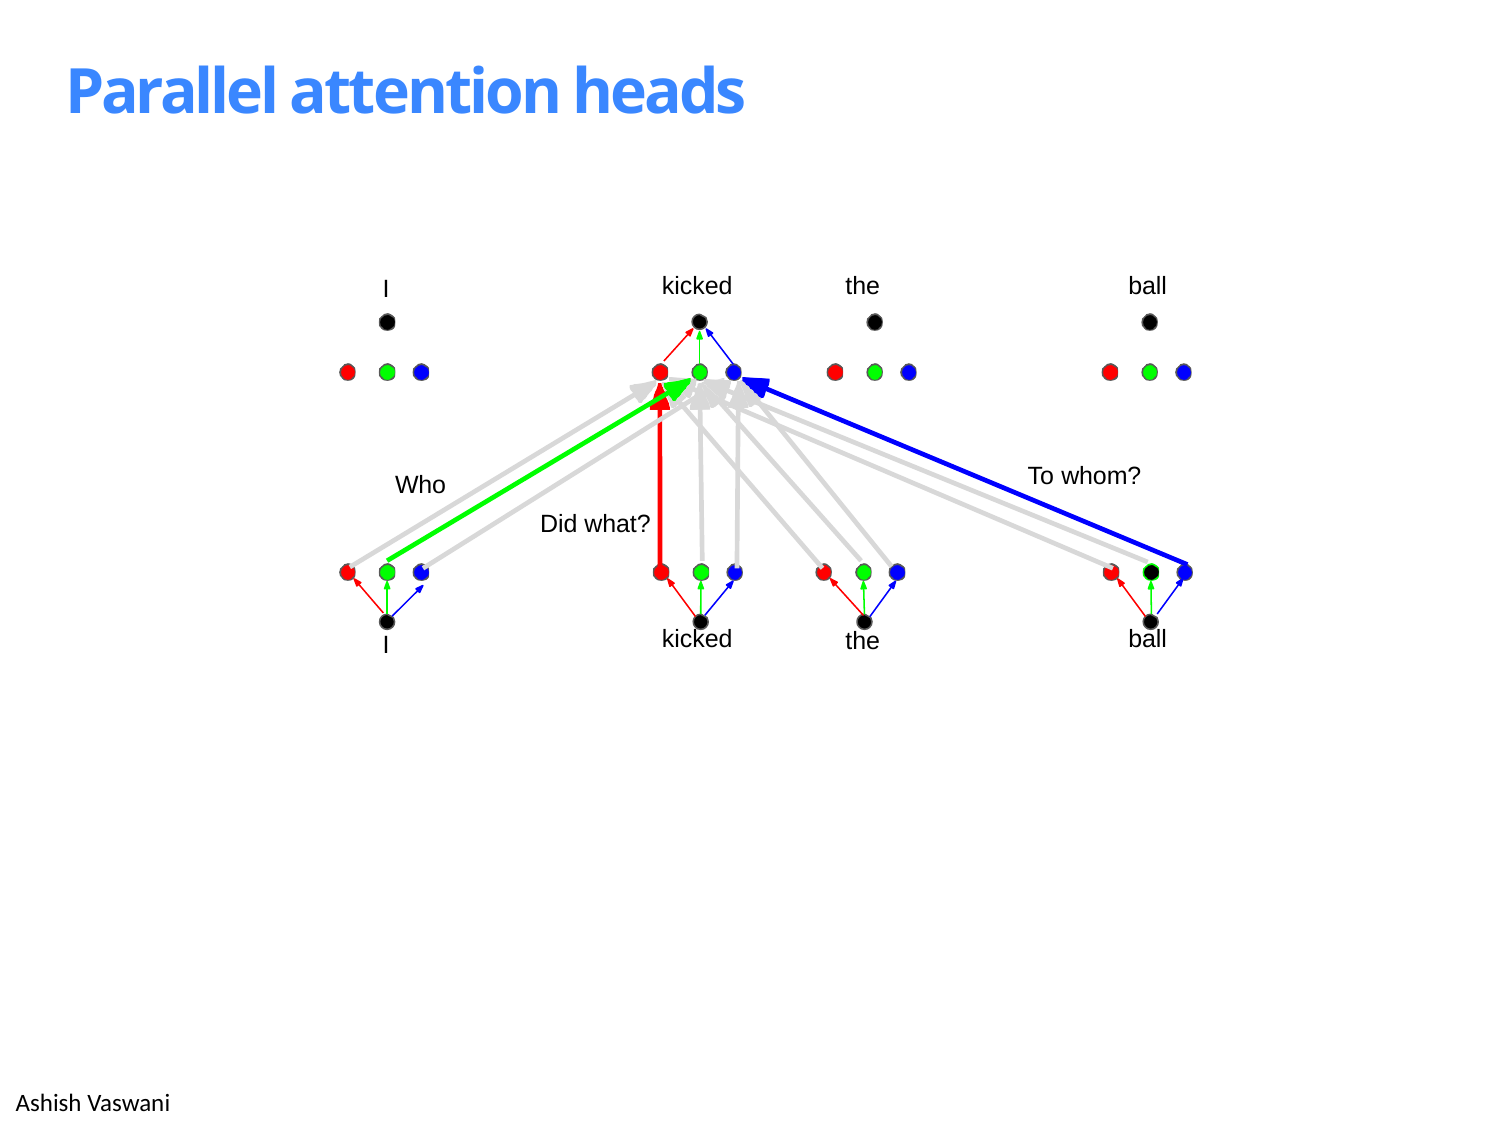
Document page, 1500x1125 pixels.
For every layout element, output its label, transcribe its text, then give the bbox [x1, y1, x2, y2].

text_box kicked [659, 267, 735, 300]
text_box kicked [659, 640, 735, 653]
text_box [347, 385, 1191, 631]
text_box I [380, 270, 392, 303]
text_box [826, 363, 844, 381]
text_box [378, 363, 396, 381]
text_box [378, 313, 396, 331]
text_box the [843, 267, 883, 300]
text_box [629, 363, 771, 384]
text_box [1141, 313, 1158, 331]
text_box [1175, 363, 1192, 381]
text_box ball [1126, 640, 1170, 653]
text_box ball [1126, 267, 1170, 300]
title Parallel attention heads [62, 48, 1379, 239]
text_box [866, 313, 883, 331]
text_box [866, 363, 883, 381]
text_box [412, 363, 430, 381]
text_box the [843, 640, 883, 655]
text_box Ashish Vaswani [0, 1079, 186, 1125]
text_box [339, 363, 356, 381]
text_box I [380, 640, 392, 659]
text_box [1141, 363, 1158, 381]
text_box [1101, 363, 1119, 381]
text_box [662, 313, 735, 366]
text_box [900, 363, 917, 381]
